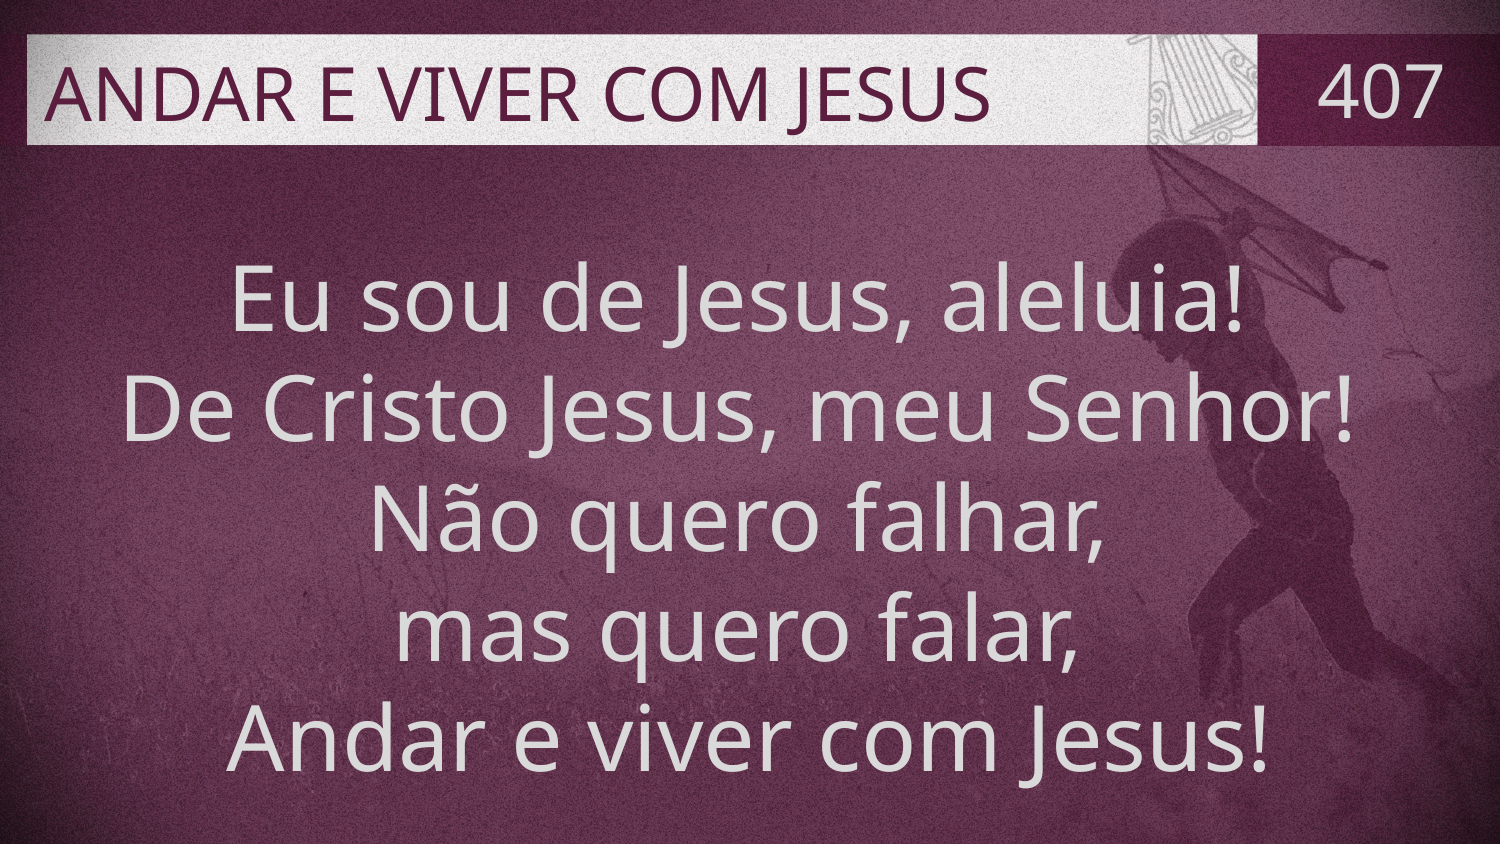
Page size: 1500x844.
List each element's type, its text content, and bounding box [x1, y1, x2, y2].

list 407 [1281, 36, 1483, 143]
picture [0, 0, 1500, 185]
list Eu sou de Jesus, aleluia! De Cristo Jesus, meu Senhor! Não quero falhar, mas quero falar, Andar e viver com Jesus! [0, 185, 1500, 844]
title ANDAR E VIVER COM JESUS [29, 33, 1258, 151]
